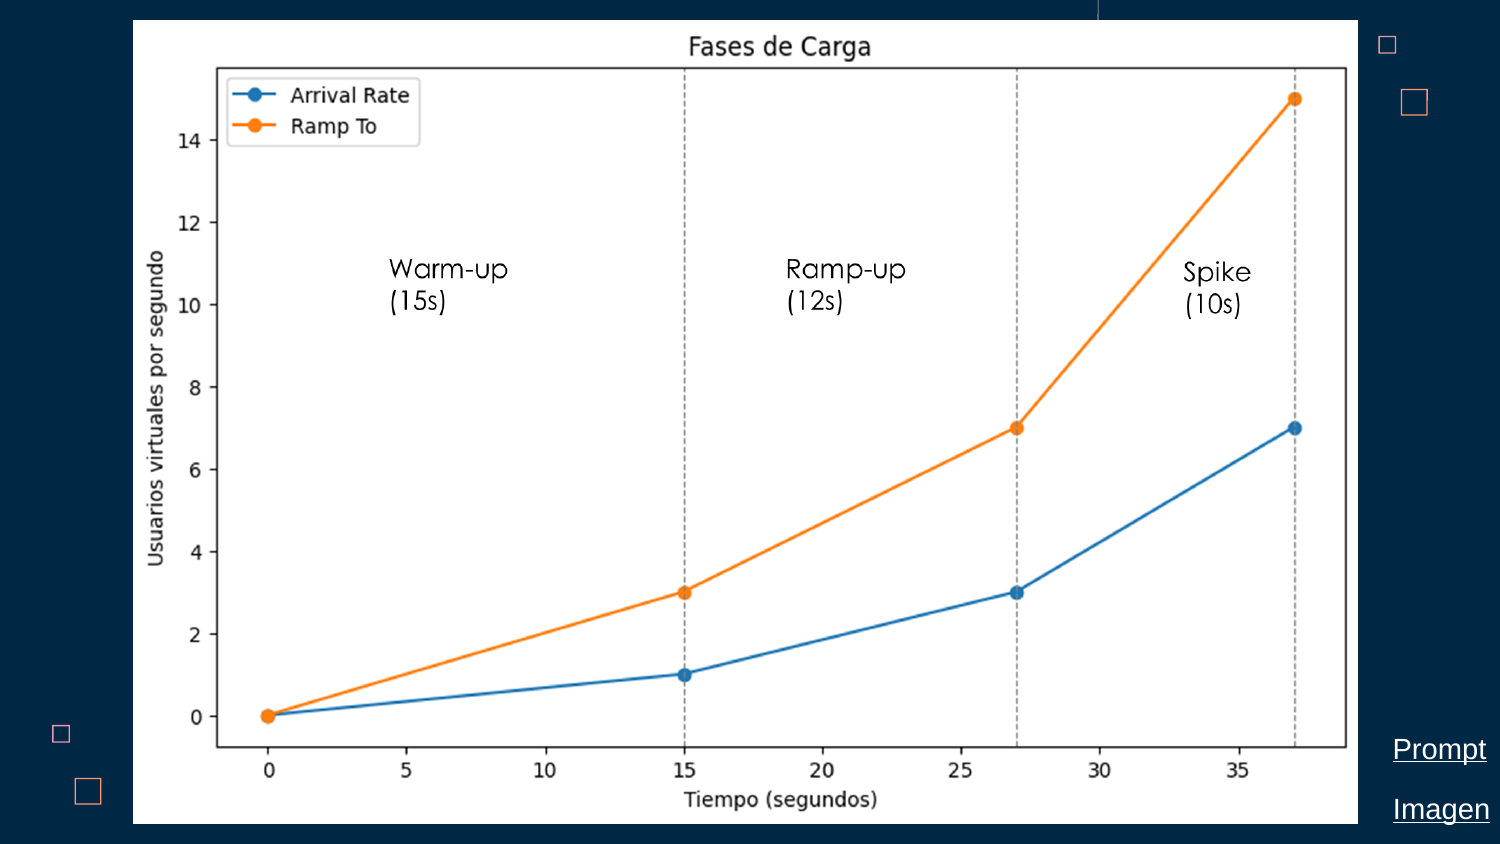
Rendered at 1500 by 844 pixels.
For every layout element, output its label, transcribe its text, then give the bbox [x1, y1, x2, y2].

text_box Imagen [1377, 783, 1500, 834]
text_box Prompt [1377, 722, 1500, 773]
picture [133, 20, 1358, 824]
